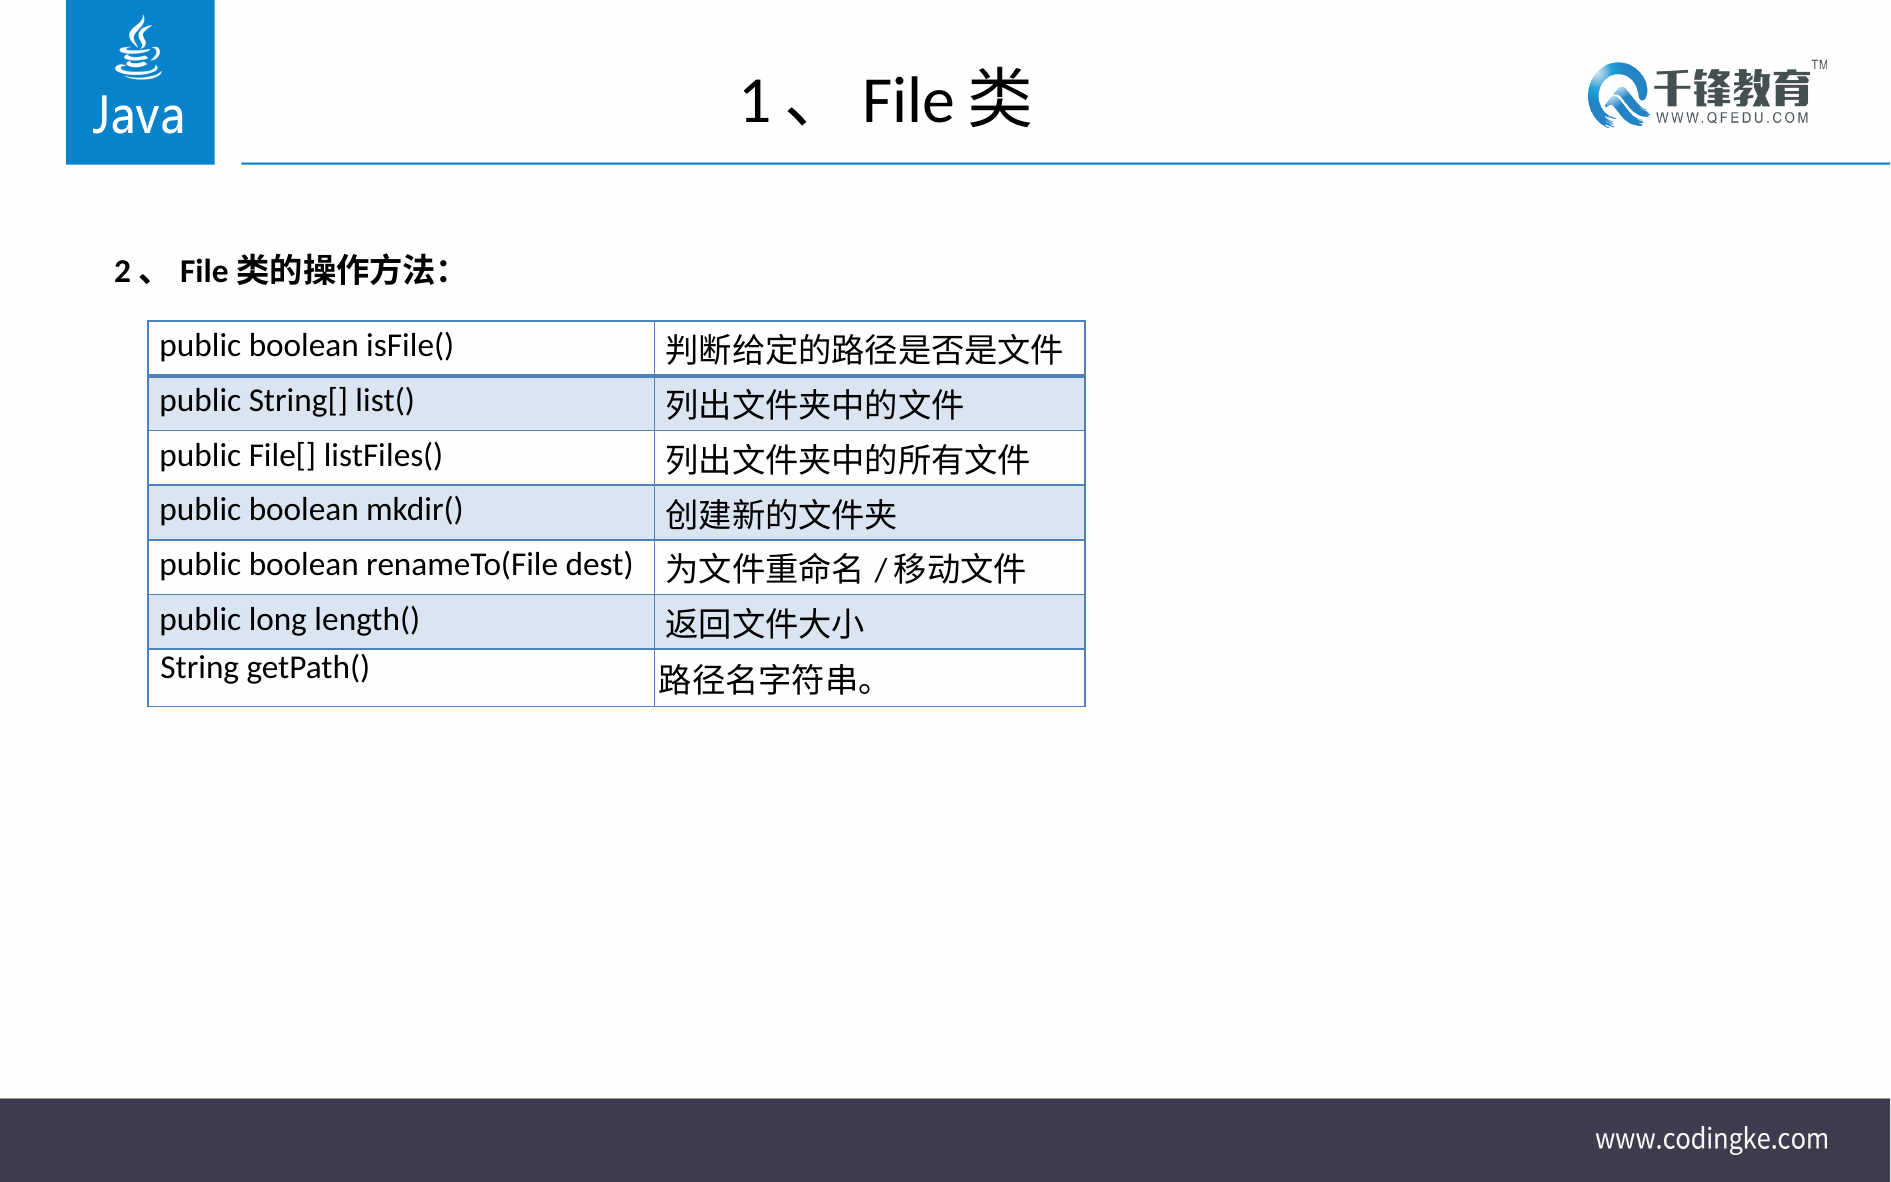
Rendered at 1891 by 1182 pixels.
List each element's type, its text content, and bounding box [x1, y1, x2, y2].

table_cell public File[] listFiles() [149, 431, 654, 484]
table_cell public boolean mkdir() [149, 486, 654, 539]
table_cell 列出文件夹中的文件 [655, 378, 1084, 430]
table_header public boolean isFile() [149, 322, 654, 374]
table_cell 创建新的文件夹 [655, 486, 1084, 539]
table_cell 列出文件夹中的所有文件 [655, 431, 1084, 484]
table_cell public boolean renameTo(File dest) [149, 541, 654, 594]
table_cell 返回文件大小 [655, 595, 1084, 648]
table_cell 为文件重命名/移动文件 [655, 541, 1084, 594]
picture [0, 0, 1891, 1182]
table_cell public long length() [149, 595, 654, 648]
list 2、File类的操作方法： [94, 239, 1796, 1036]
title 1、File类 [236, 47, 1536, 147]
table_cell public String[] list() [149, 378, 654, 430]
table_cell String getPath() [149, 650, 654, 706]
table_header 判断给定的路径是否是文件 [655, 322, 1084, 374]
table_cell 路径名字符串。 [655, 650, 1084, 706]
